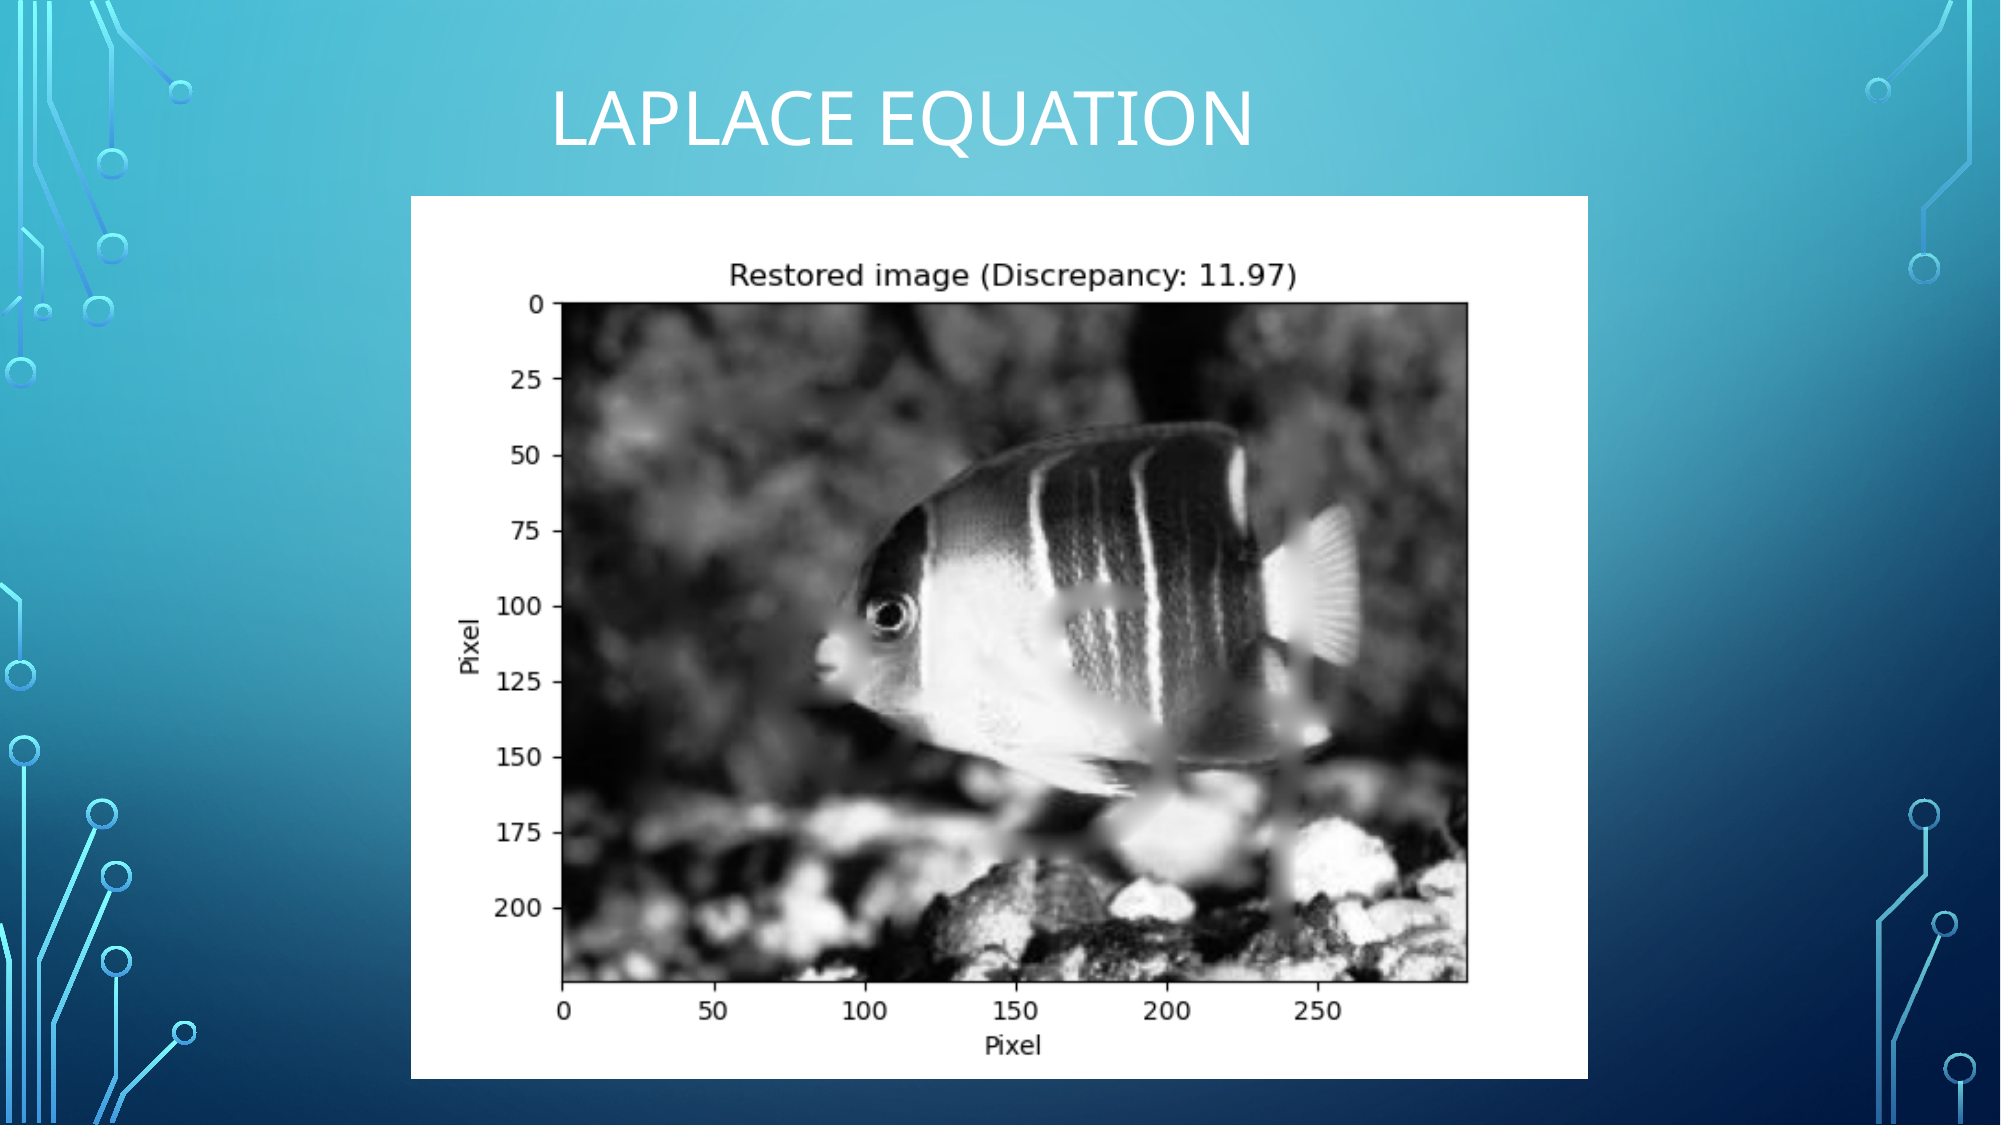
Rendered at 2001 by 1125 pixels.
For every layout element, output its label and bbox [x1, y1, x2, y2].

picture [411, 195, 1589, 1079]
